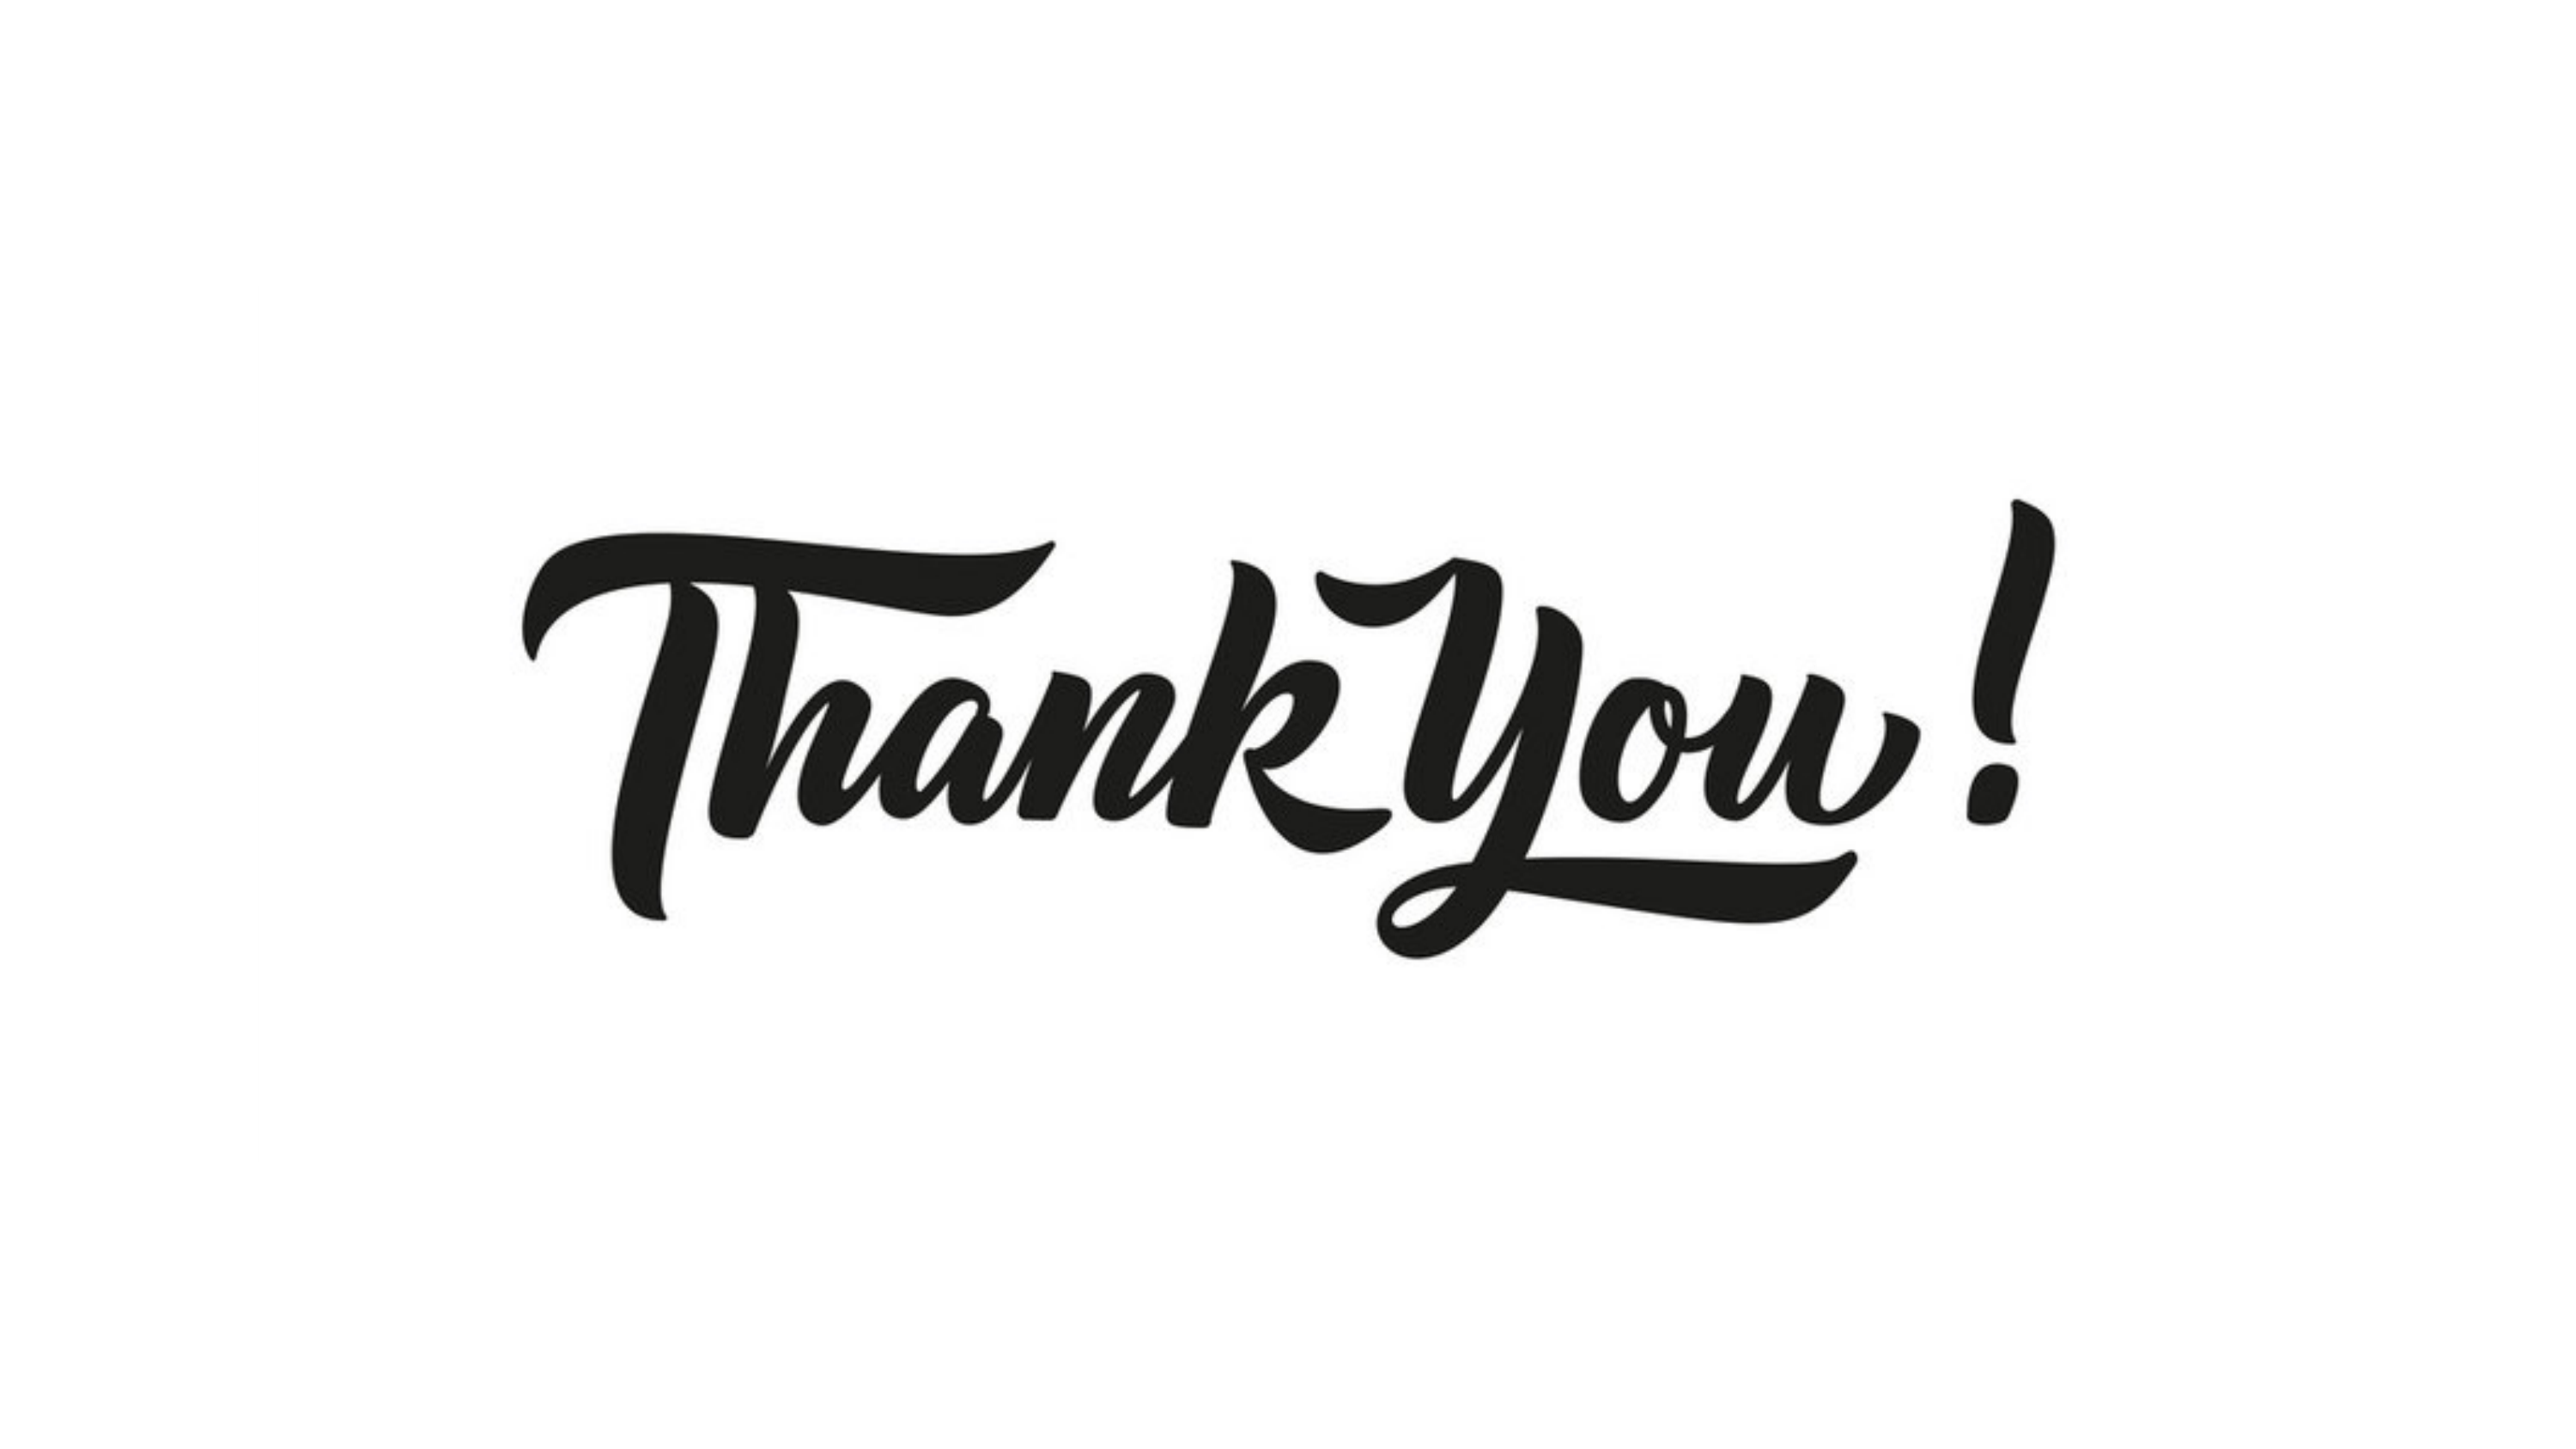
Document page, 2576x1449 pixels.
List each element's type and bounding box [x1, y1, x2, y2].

picture [258, 286, 2318, 1163]
